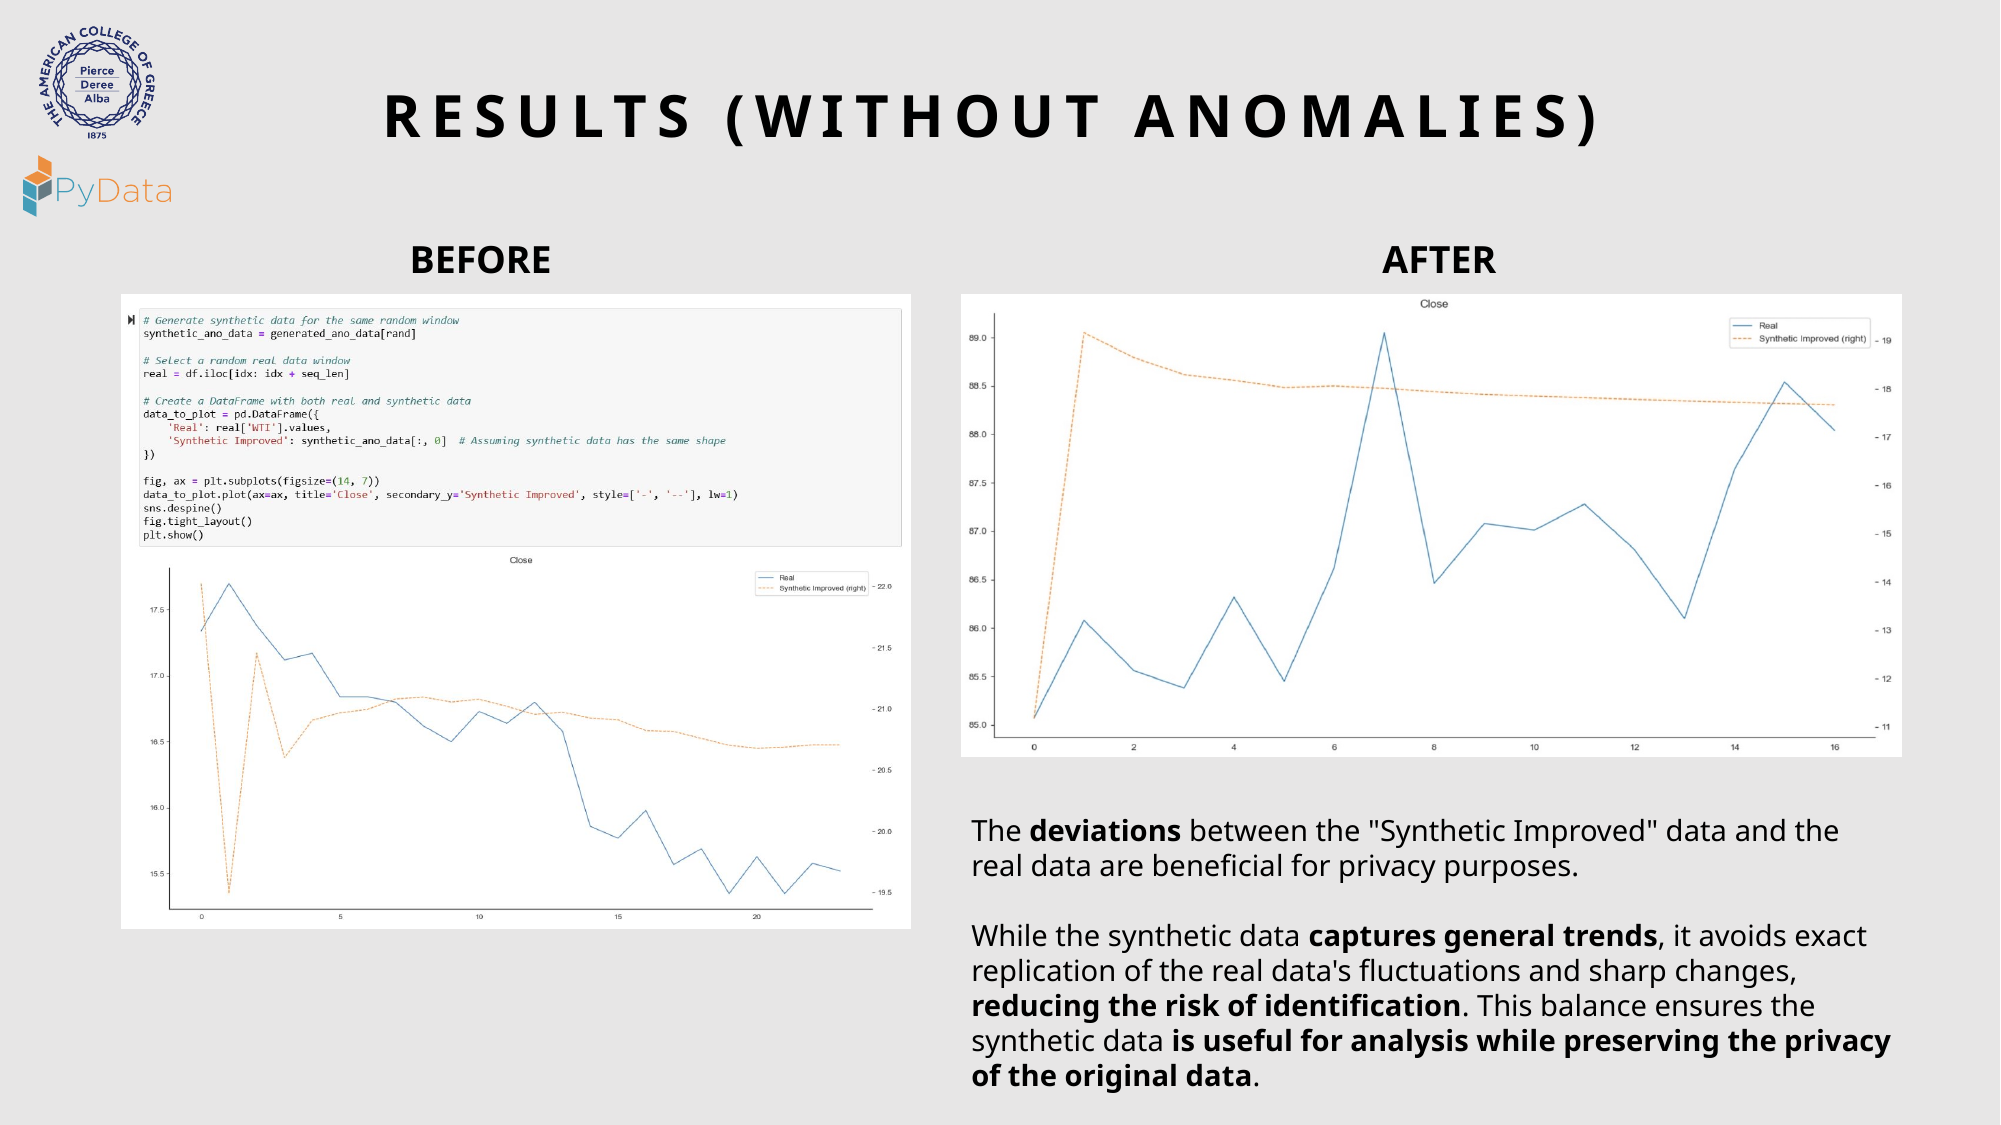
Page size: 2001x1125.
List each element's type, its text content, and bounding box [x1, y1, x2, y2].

picture [23, 155, 171, 217]
picture [121, 294, 911, 929]
text_box BEFORE [263, 228, 698, 289]
title Results (without anomalies) [202, 0, 1778, 215]
text_box AFTER [1222, 228, 1657, 289]
picture [39, 26, 155, 139]
picture [961, 294, 1902, 757]
text_box The deviations between the "Synthetic Improved" data and the real data are beneficial for privacy purposes. While the synthetic data captures general trends, it avoids exact replication of the real data's fluctuations and sharp changes, reducing the risk of identification. This balance ensures the synthetic data is useful for analysis while preserving the privacy of the original data. [881, 805, 1914, 1100]
